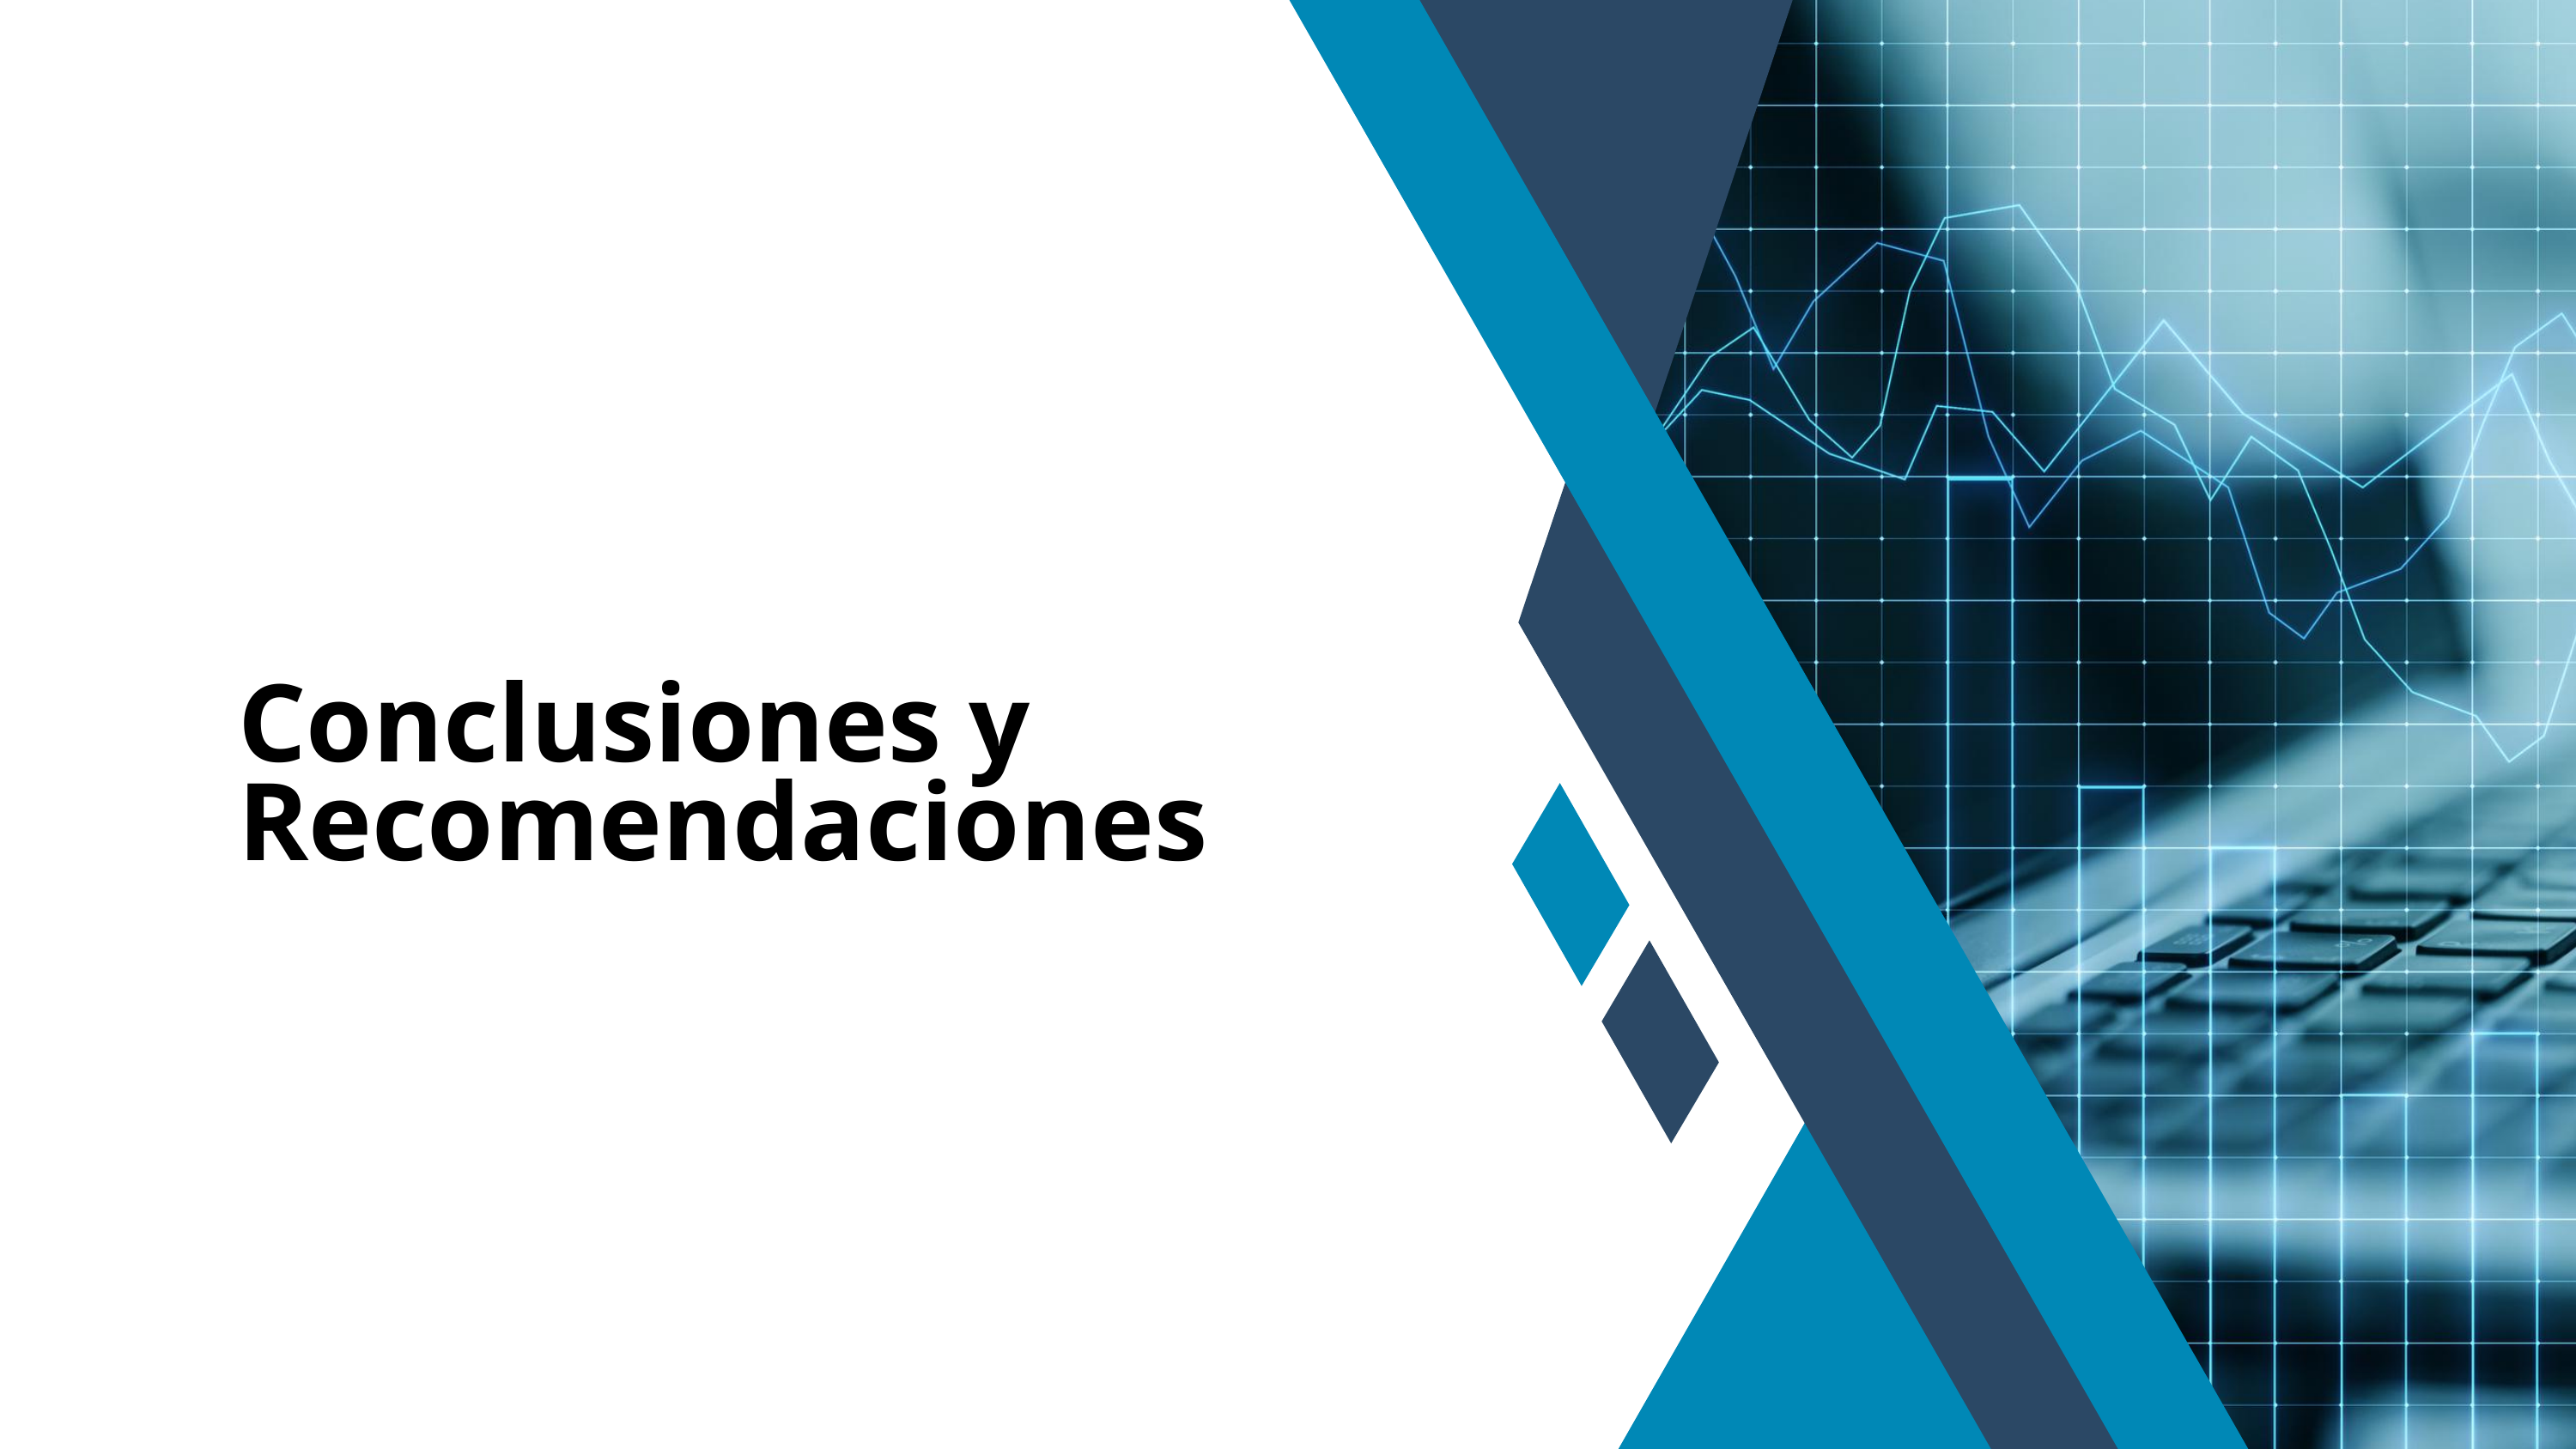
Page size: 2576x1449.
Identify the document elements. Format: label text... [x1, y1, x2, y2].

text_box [762, 674, 2576, 807]
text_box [946, 0, 2019, 222]
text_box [1473, 840, 1662, 932]
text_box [1589, 1254, 2032, 1449]
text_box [1133, 1112, 2576, 1245]
text_box [1887, 816, 2576, 1112]
text_box Conclusiones y Recomendaciones [238, 682, 1564, 881]
text_box [2138, 1254, 2576, 1449]
text_box [1656, 0, 2576, 674]
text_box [1562, 998, 1751, 1090]
